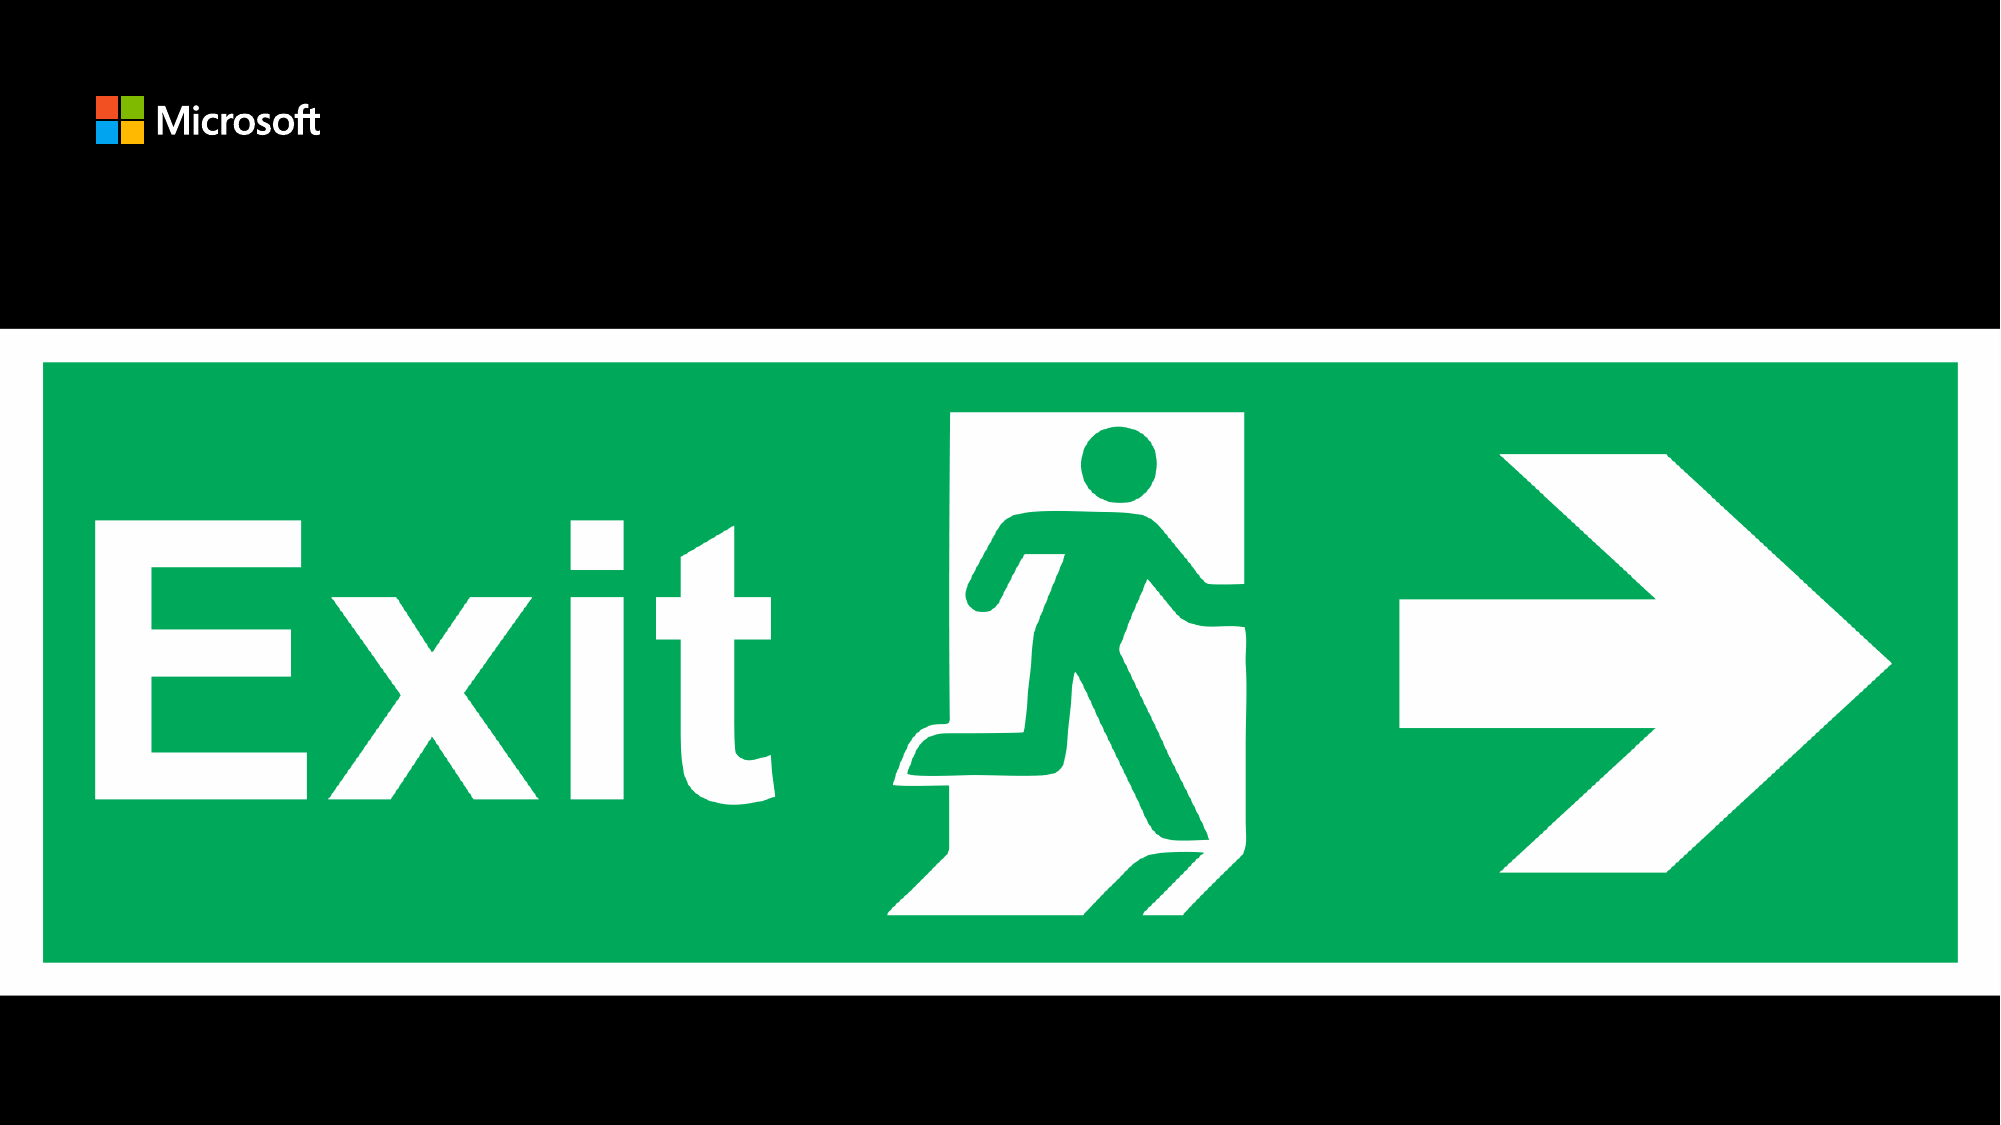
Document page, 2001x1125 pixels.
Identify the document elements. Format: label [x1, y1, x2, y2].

picture [0, 328, 2000, 996]
